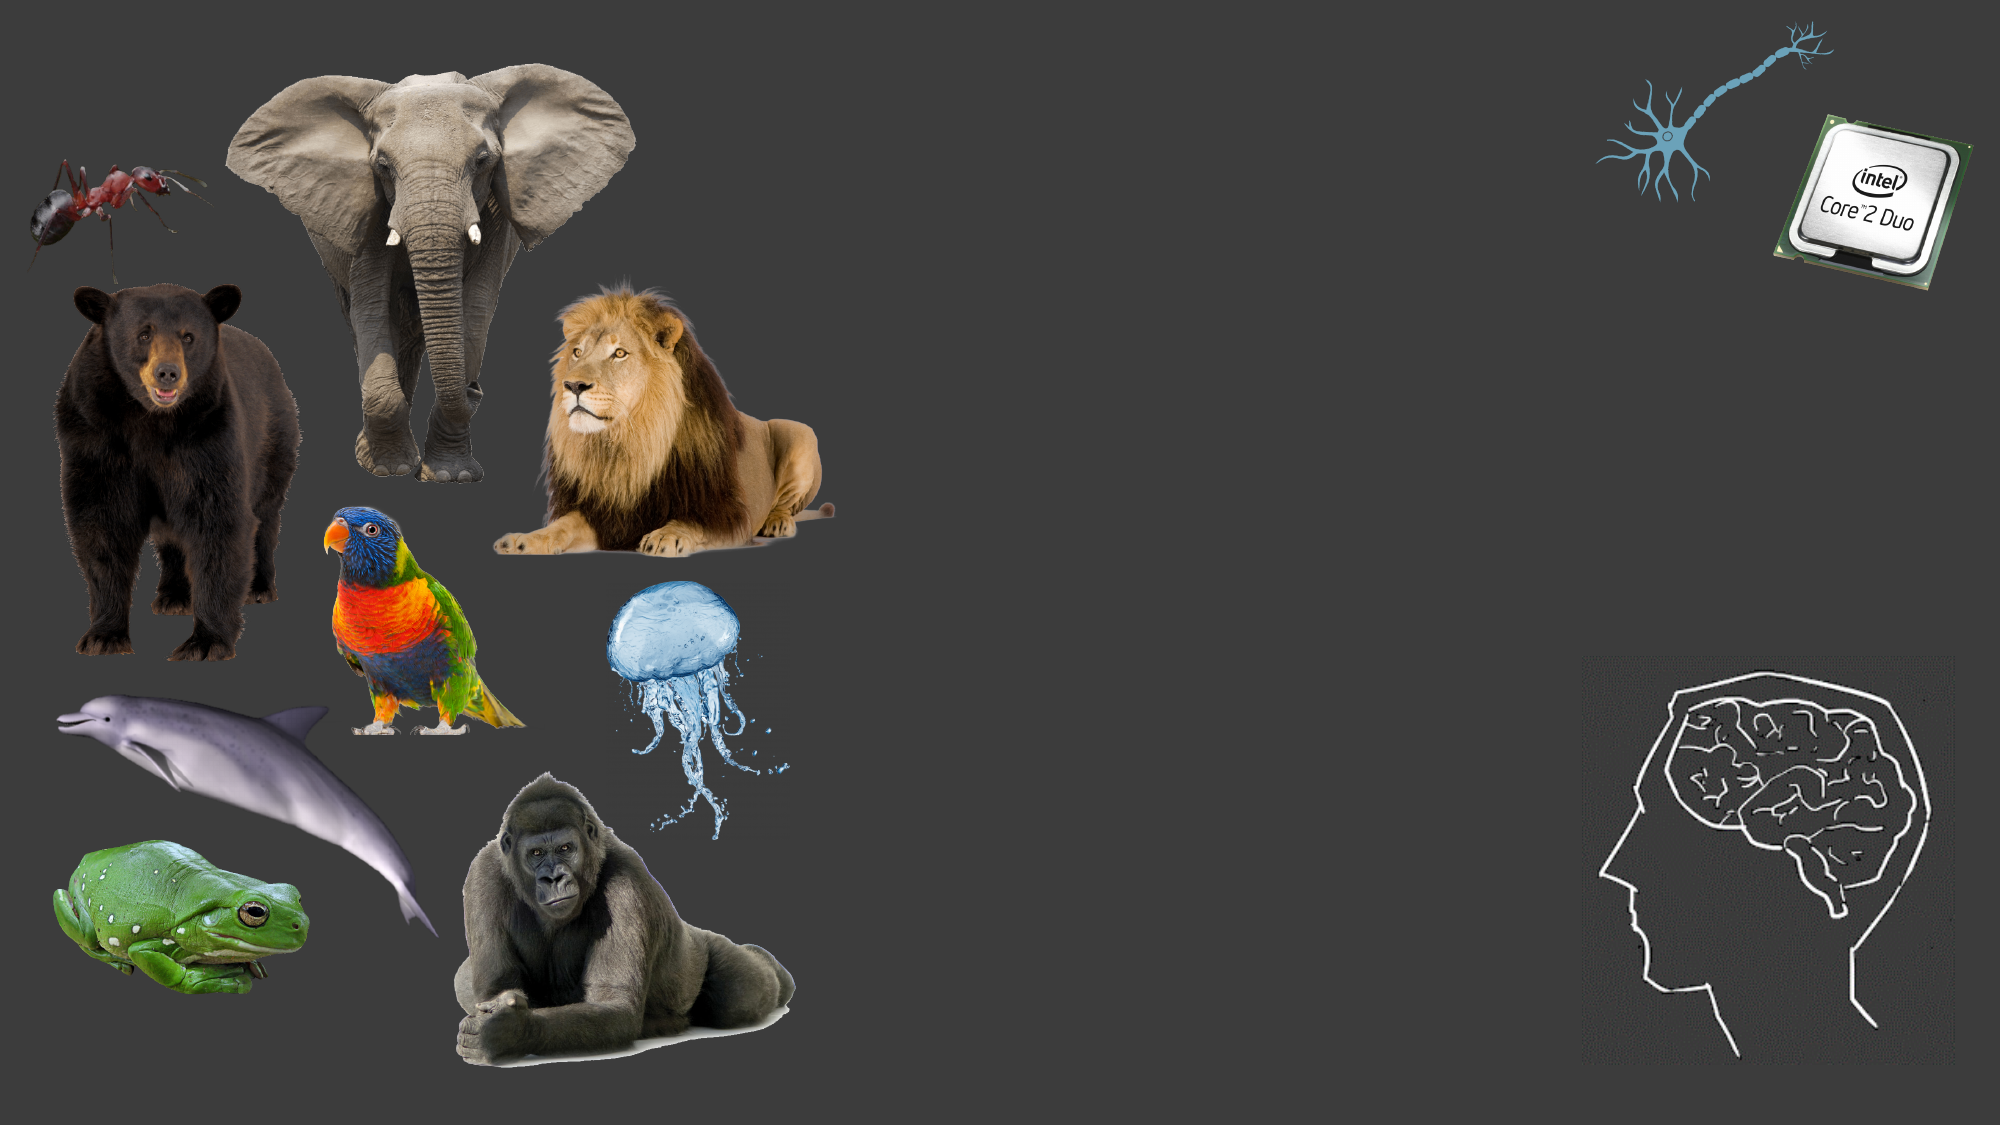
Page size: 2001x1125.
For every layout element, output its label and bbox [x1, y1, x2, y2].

picture [27, 61, 872, 1007]
text_box [1593, 20, 1977, 295]
picture [444, 581, 805, 1082]
picture [1582, 656, 1955, 1065]
